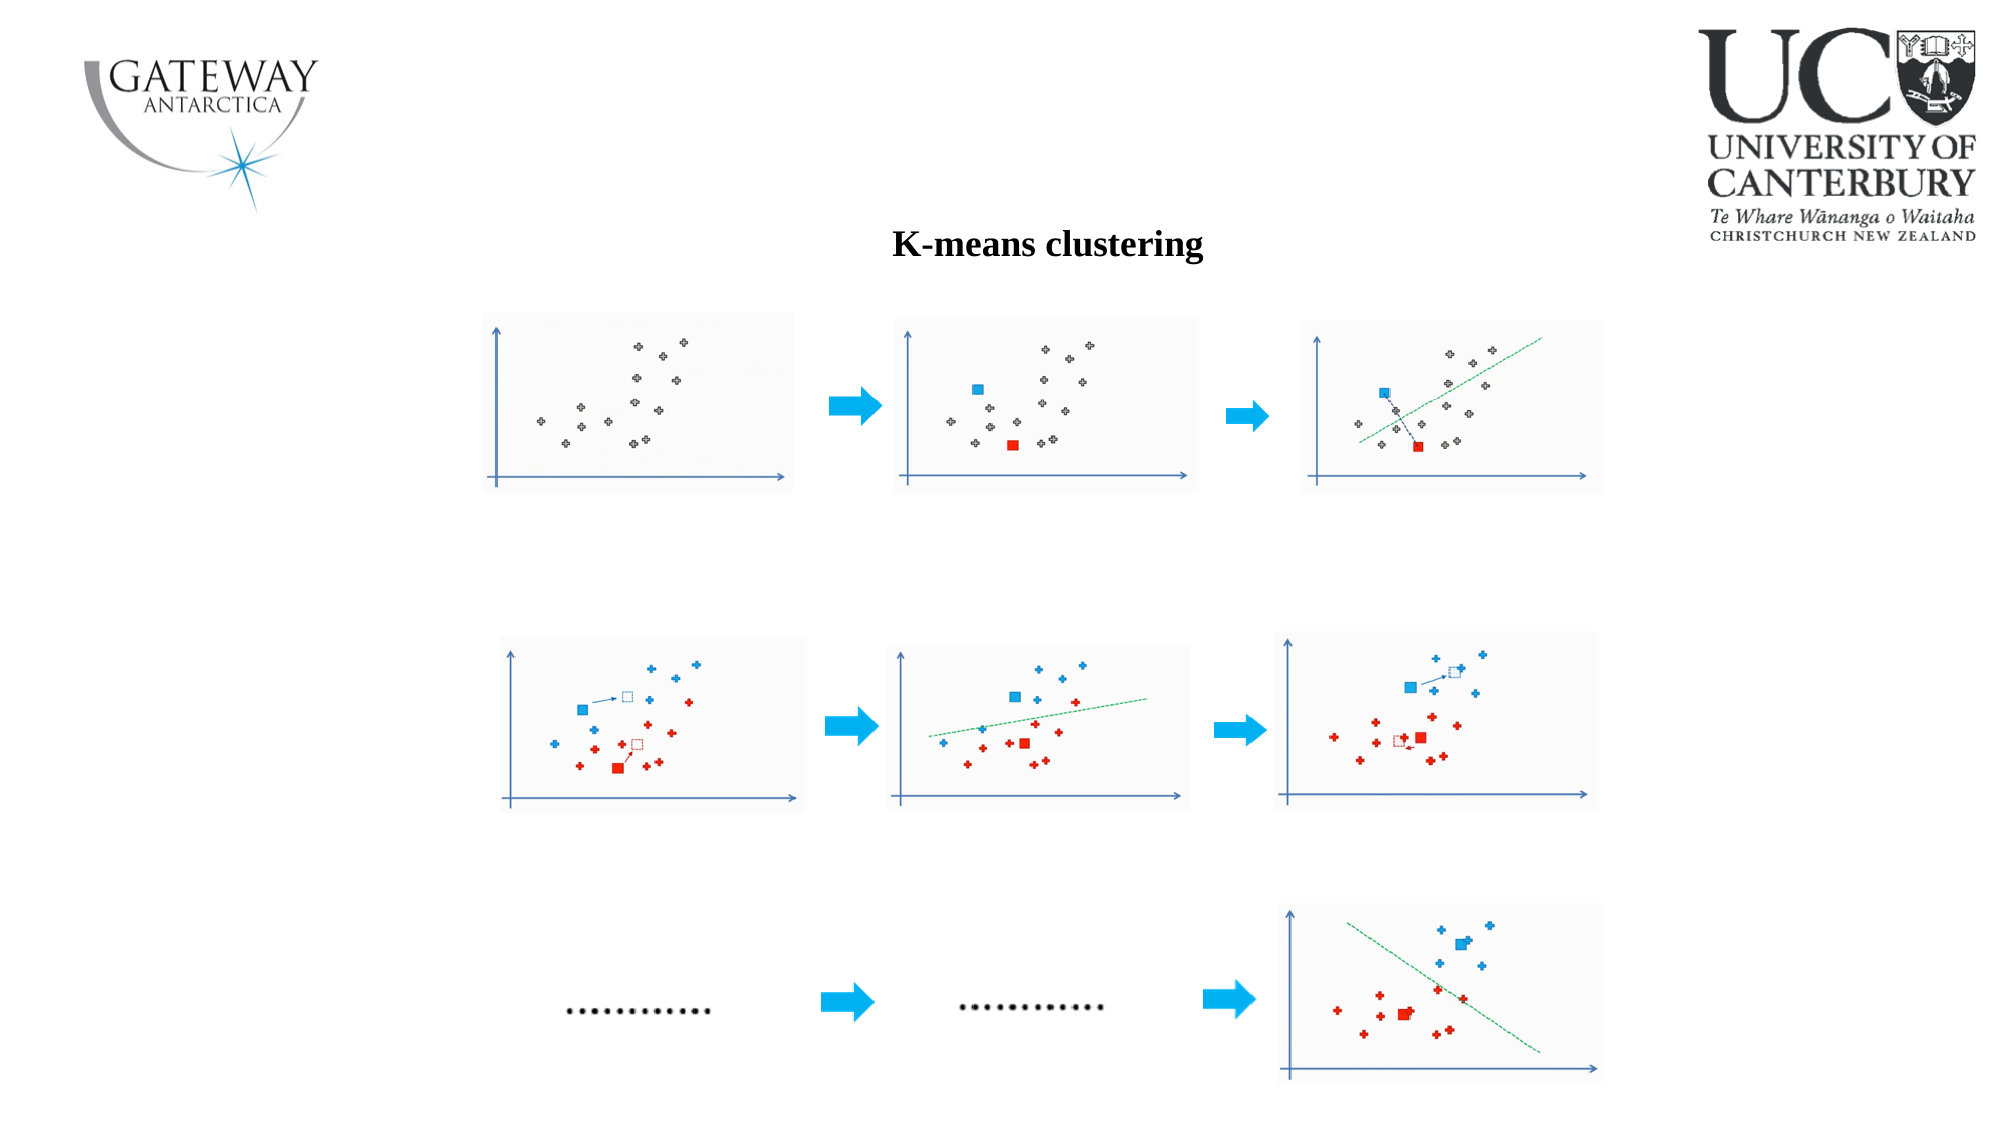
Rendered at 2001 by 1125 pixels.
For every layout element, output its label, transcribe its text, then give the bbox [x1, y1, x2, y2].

picture [1698, 27, 1978, 242]
picture [470, 302, 1636, 1098]
text_box K-means clustering [877, 211, 1229, 271]
picture [0, 0, 407, 245]
